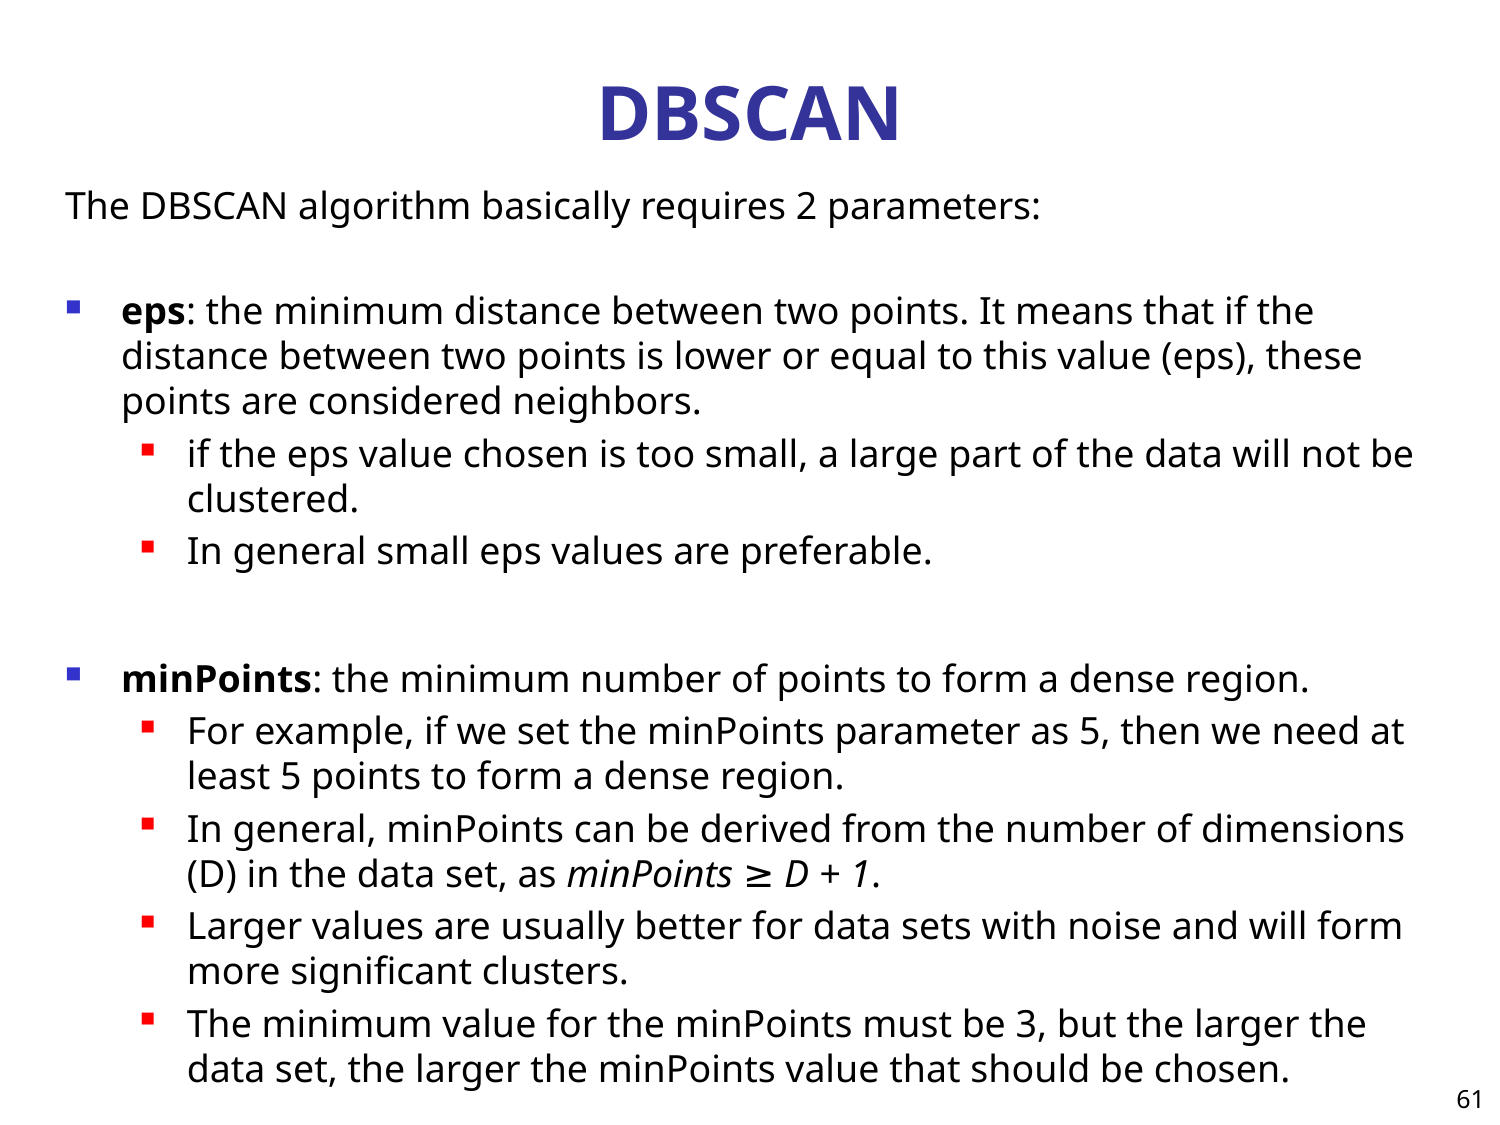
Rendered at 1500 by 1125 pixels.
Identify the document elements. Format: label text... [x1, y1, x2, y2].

title DBSCAN [0, 62, 1500, 163]
list The DBSCAN algorithm basically requires 2 parameters: eps: the minimum distance between two points. It means that if the distance between two points is lower or equal to this value (eps), these points are considered neighbors. if the eps value chosen is too small, a large part of the data will not be clustered. In general small eps values are preferable. minPoints: the minimum number of points to form a dense region. For example, if we set the minPoints parameter as 5, then we need at least 5 points to form a dense region. In general, minPoints can be derived from the number of dimensions (D) in the data set, as minPoints ≥ D + 1. Larger values are usually better for data sets with noise and will form more significant clusters. The minimum value for the minPoints must be 3, but the larger the data set, the larger the minPoints value that should be chosen. [50, 174, 1438, 1063]
slide_number 61 [1187, 1062, 1500, 1125]
